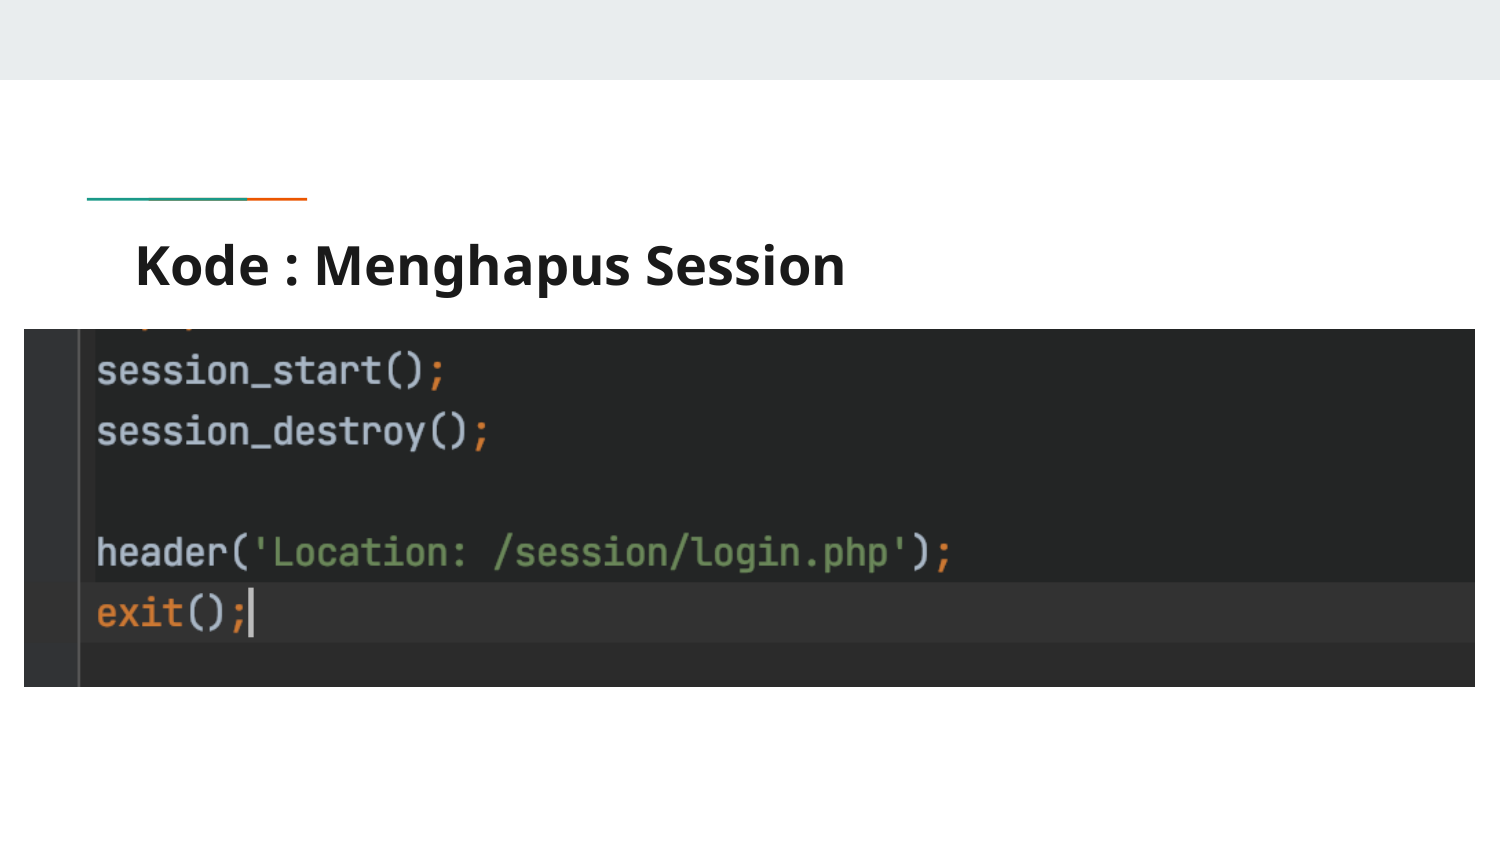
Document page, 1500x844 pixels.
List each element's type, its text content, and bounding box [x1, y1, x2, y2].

picture [24, 328, 1476, 688]
title Kode : Menghapus Session [119, 216, 1381, 305]
